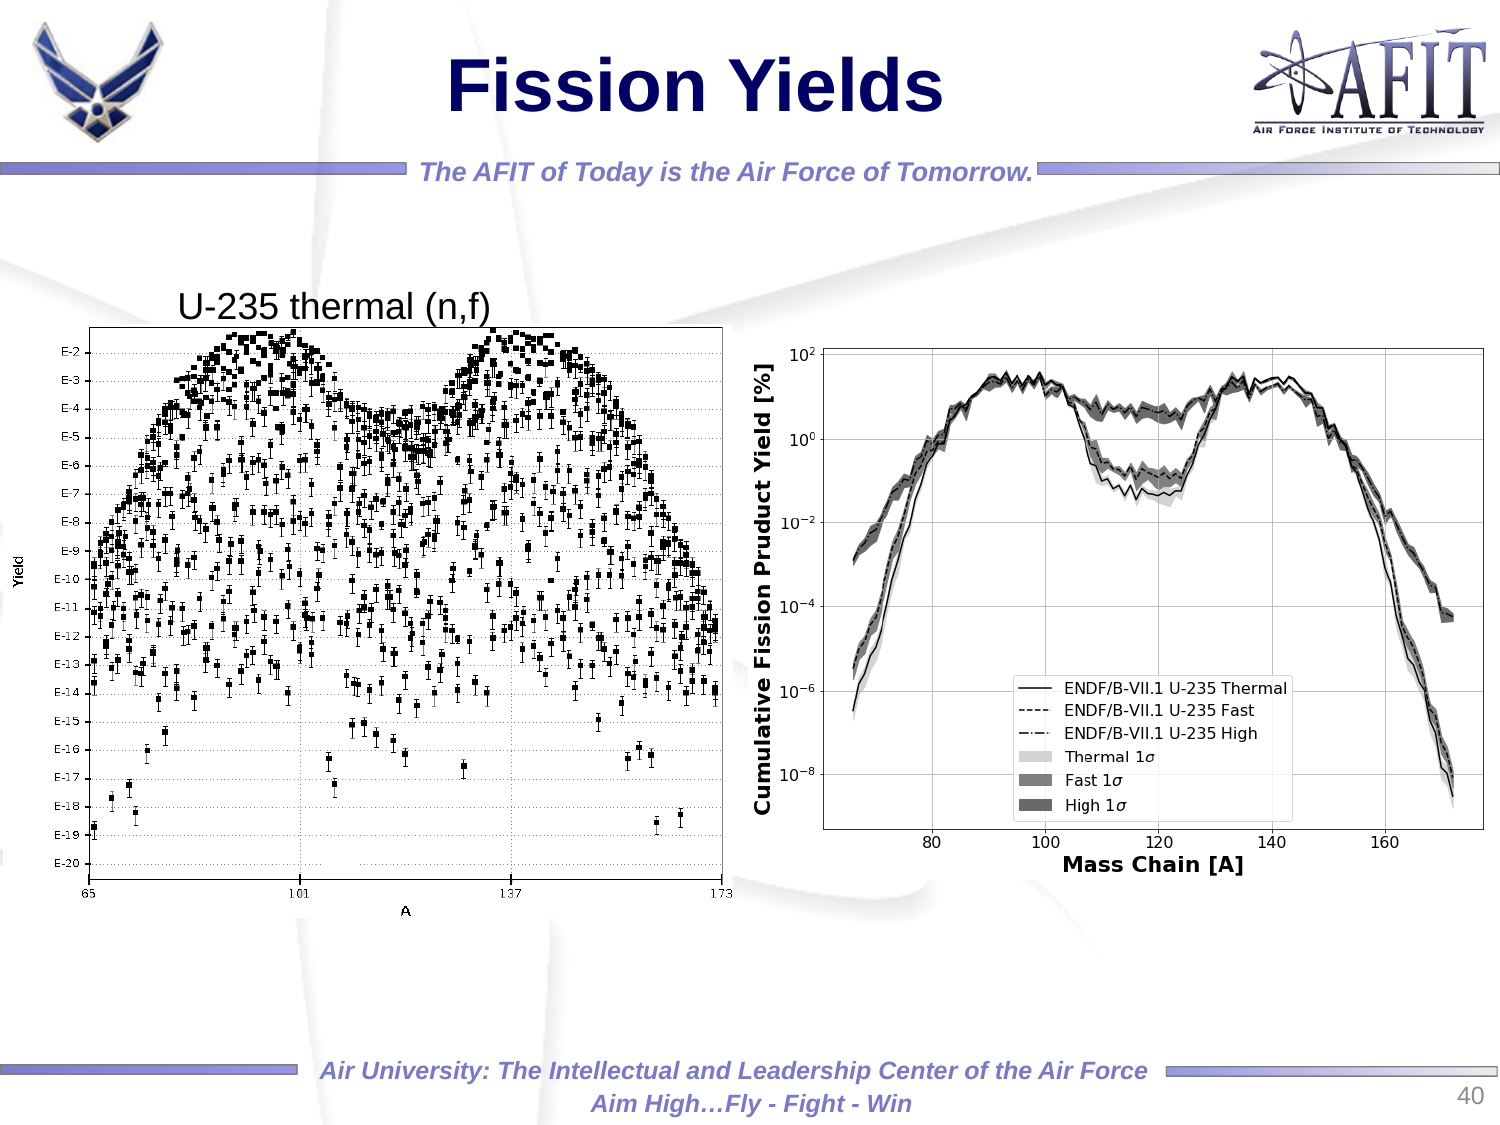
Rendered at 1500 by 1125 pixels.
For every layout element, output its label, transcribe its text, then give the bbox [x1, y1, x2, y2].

picture [32, 21, 162, 143]
picture [747, 337, 1492, 880]
title Fission Yields [162, 0, 1251, 163]
text_box U-235 thermal (n,f) [162, 274, 663, 323]
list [2, 324, 733, 918]
slide_number 40 [1149, 1065, 1500, 1125]
